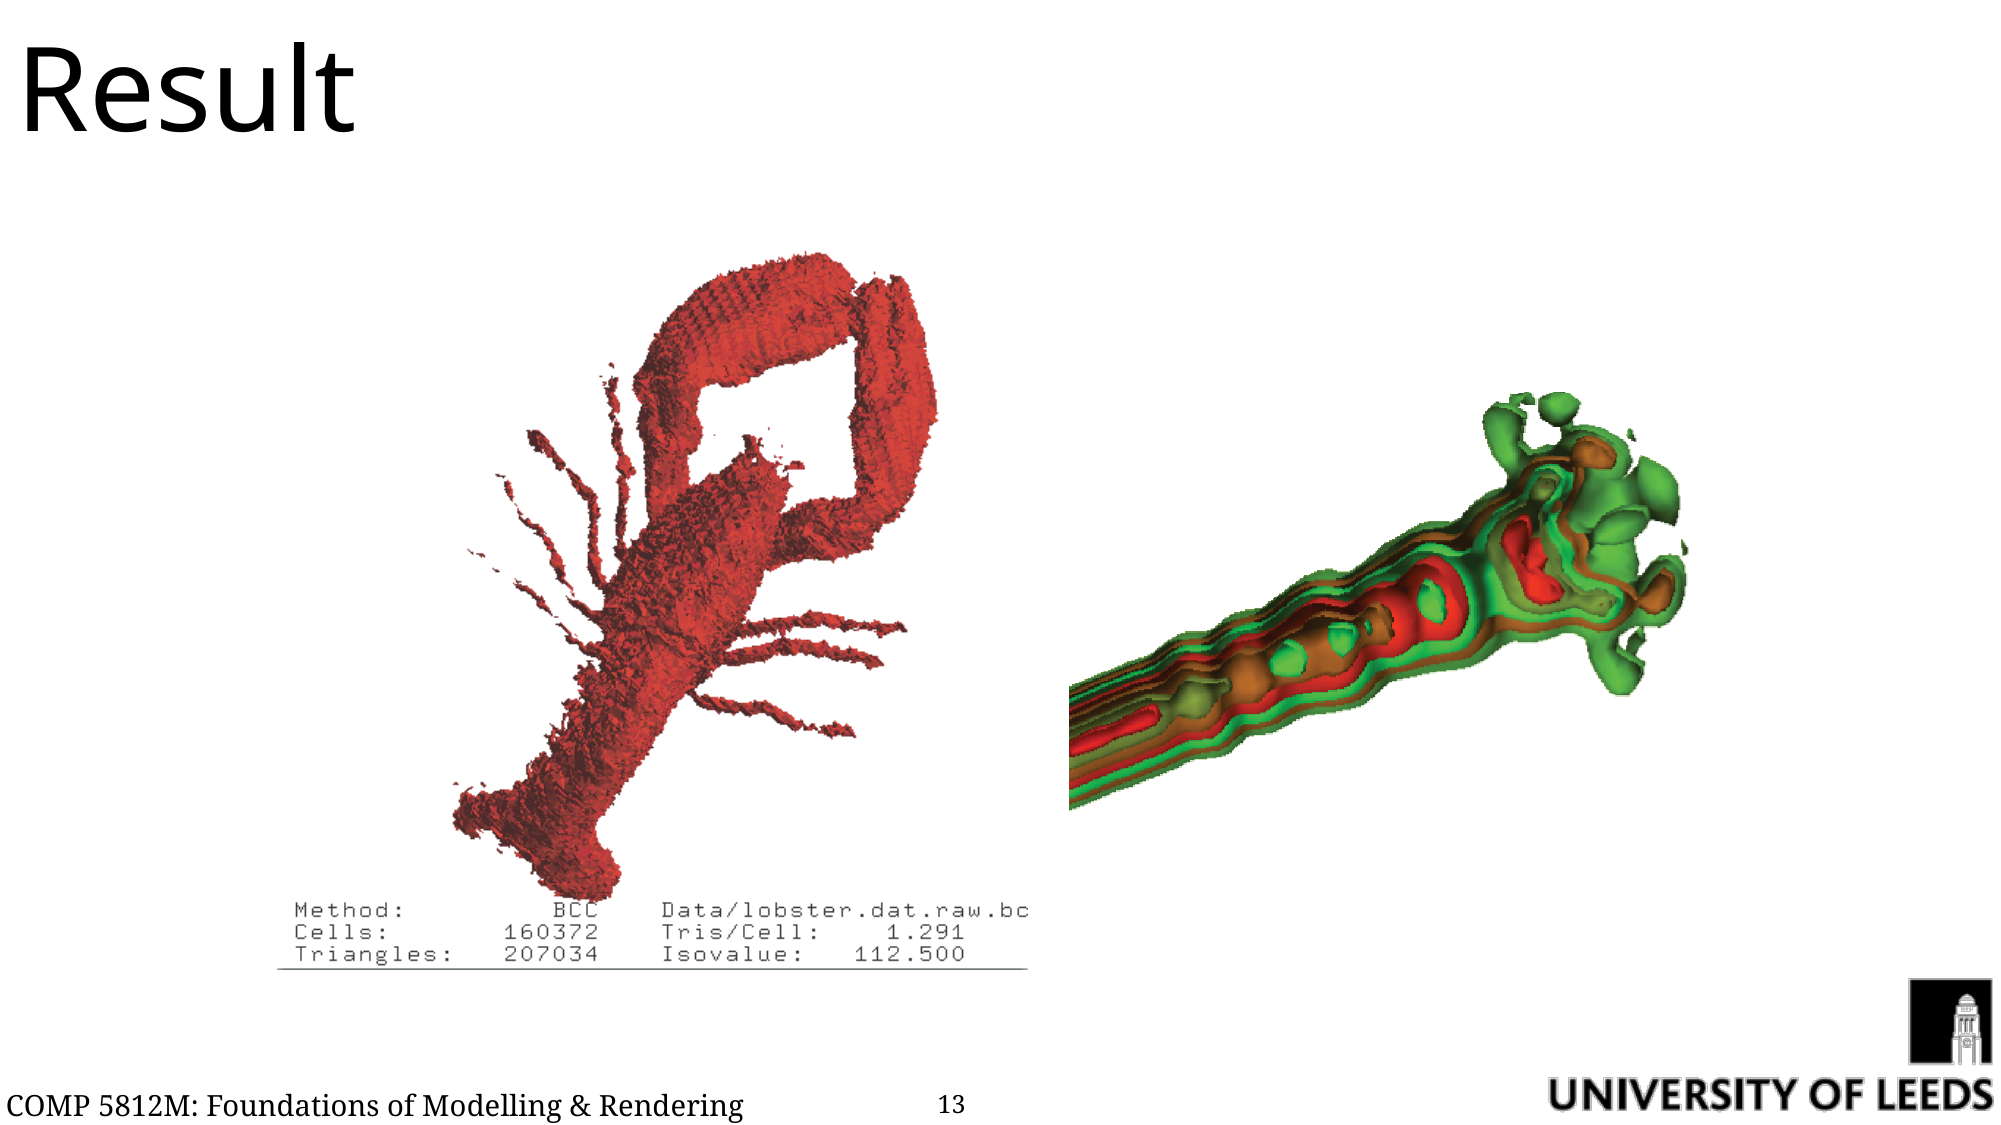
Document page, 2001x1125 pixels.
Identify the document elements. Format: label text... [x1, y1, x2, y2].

picture [1068, 253, 1715, 897]
picture [1543, 930, 2000, 1125]
title Result [1, 5, 2000, 182]
picture [277, 219, 1028, 970]
